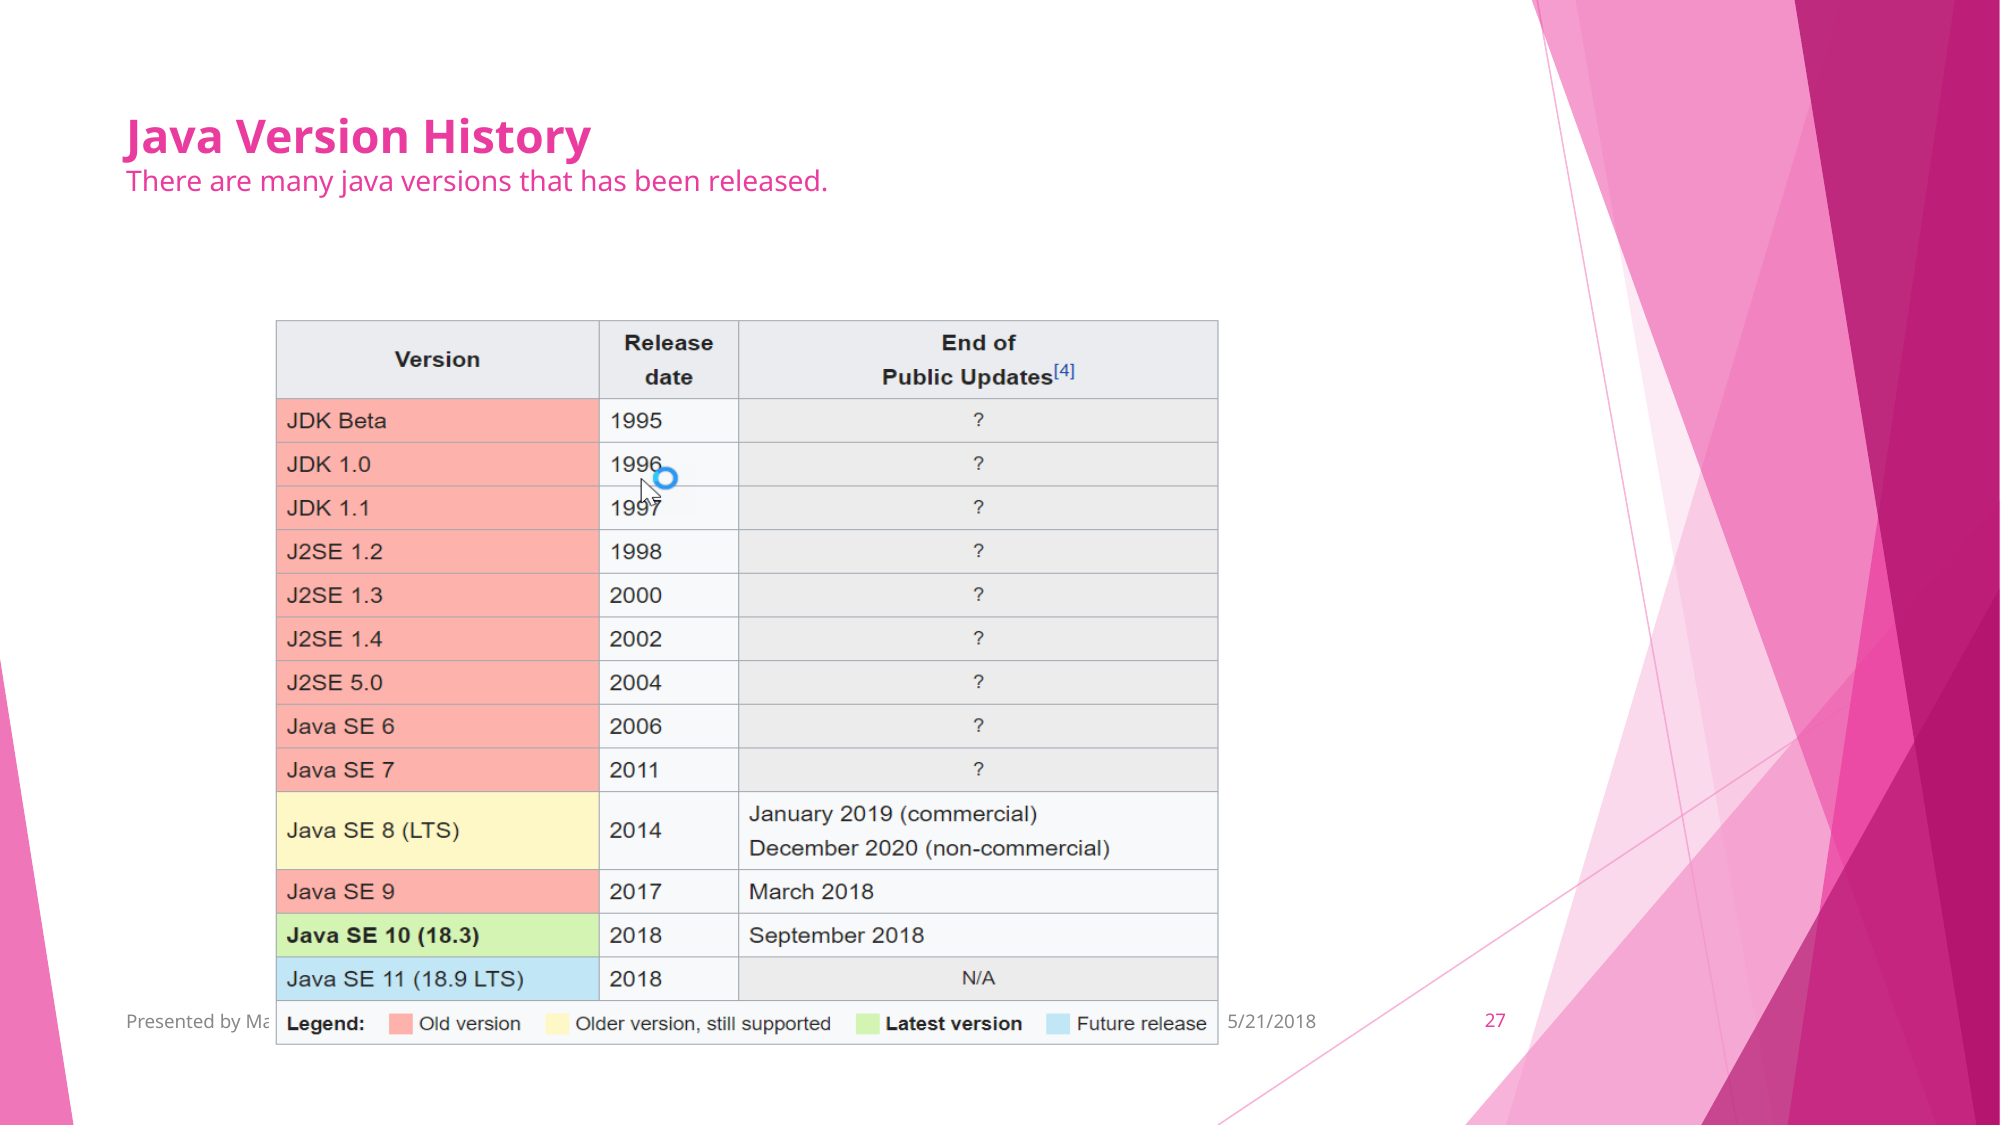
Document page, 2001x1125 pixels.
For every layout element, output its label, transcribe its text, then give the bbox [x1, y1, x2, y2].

slide_number ‹#› [1409, 991, 1522, 1051]
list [268, 316, 1222, 1052]
footer Presented by MangaRao [111, 991, 263, 1051]
title Java Version History There are many java versions that has been released. [111, 99, 1522, 317]
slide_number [1225, 991, 1332, 1051]
